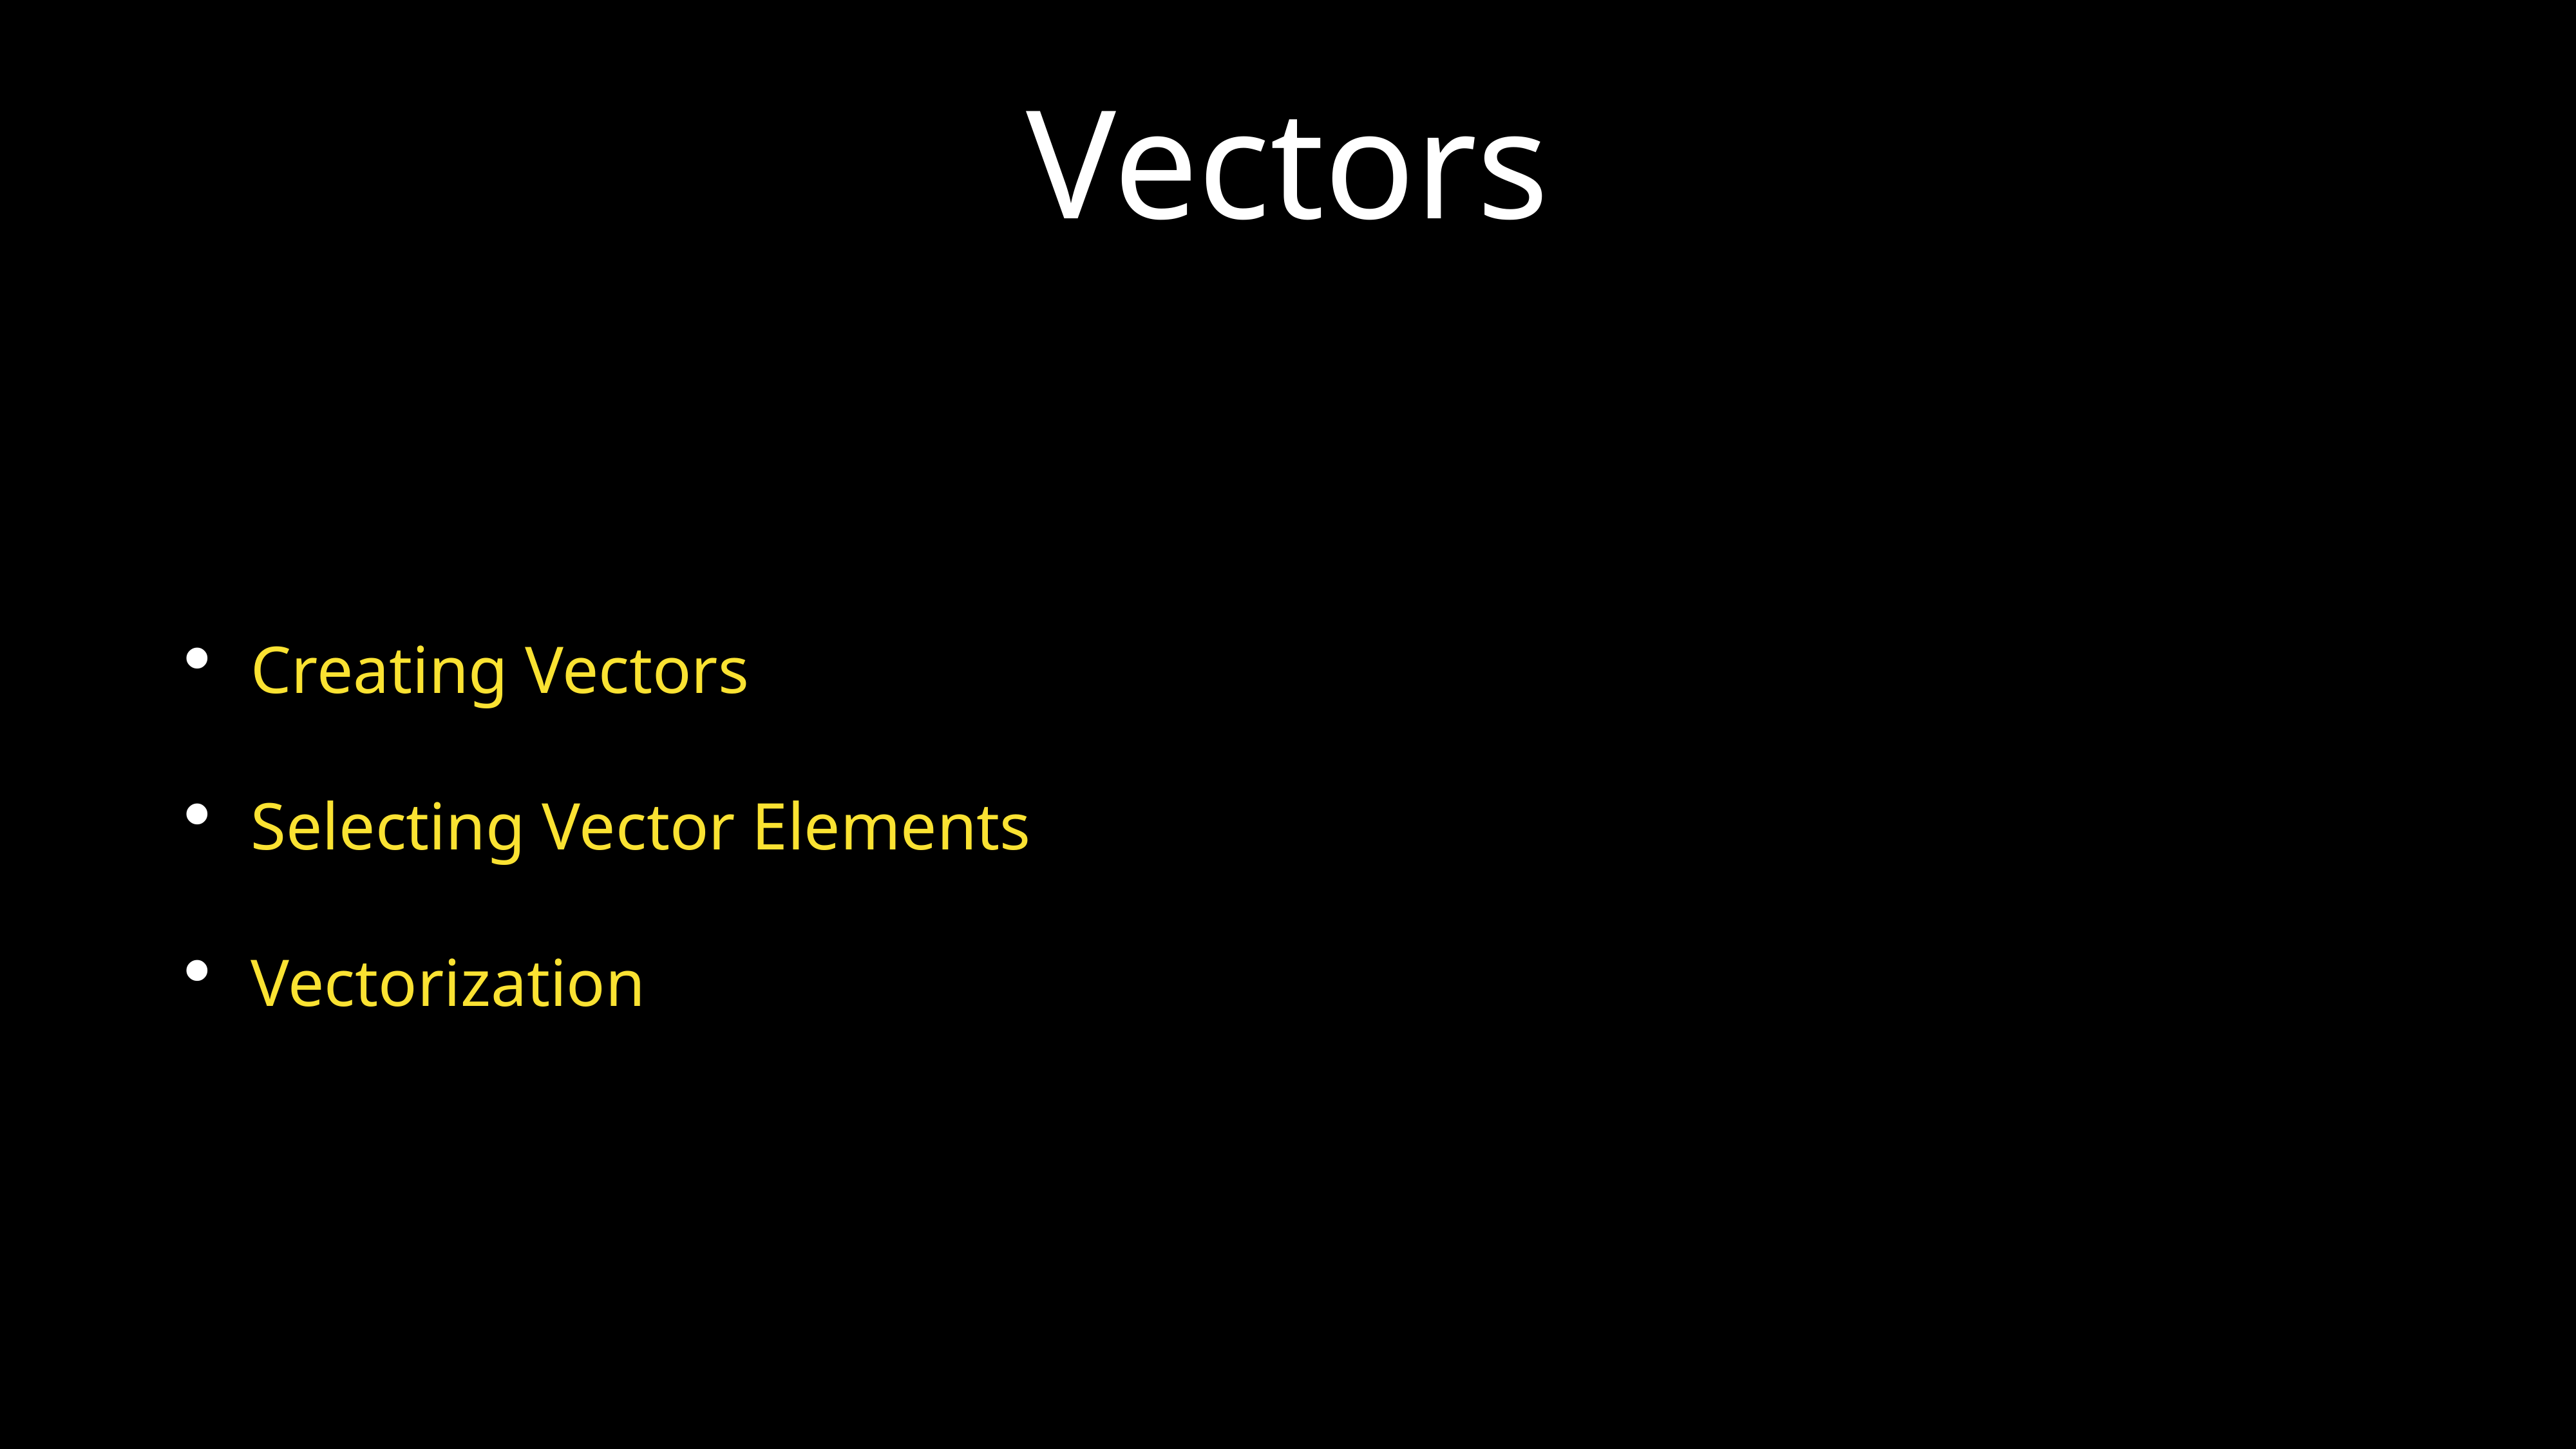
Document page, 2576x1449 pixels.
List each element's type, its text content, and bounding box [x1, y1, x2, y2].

list Creating Vectors Selecting Vector Elements Vectorization [178, 332, 2398, 1316]
title Vectors [178, 37, 2398, 279]
